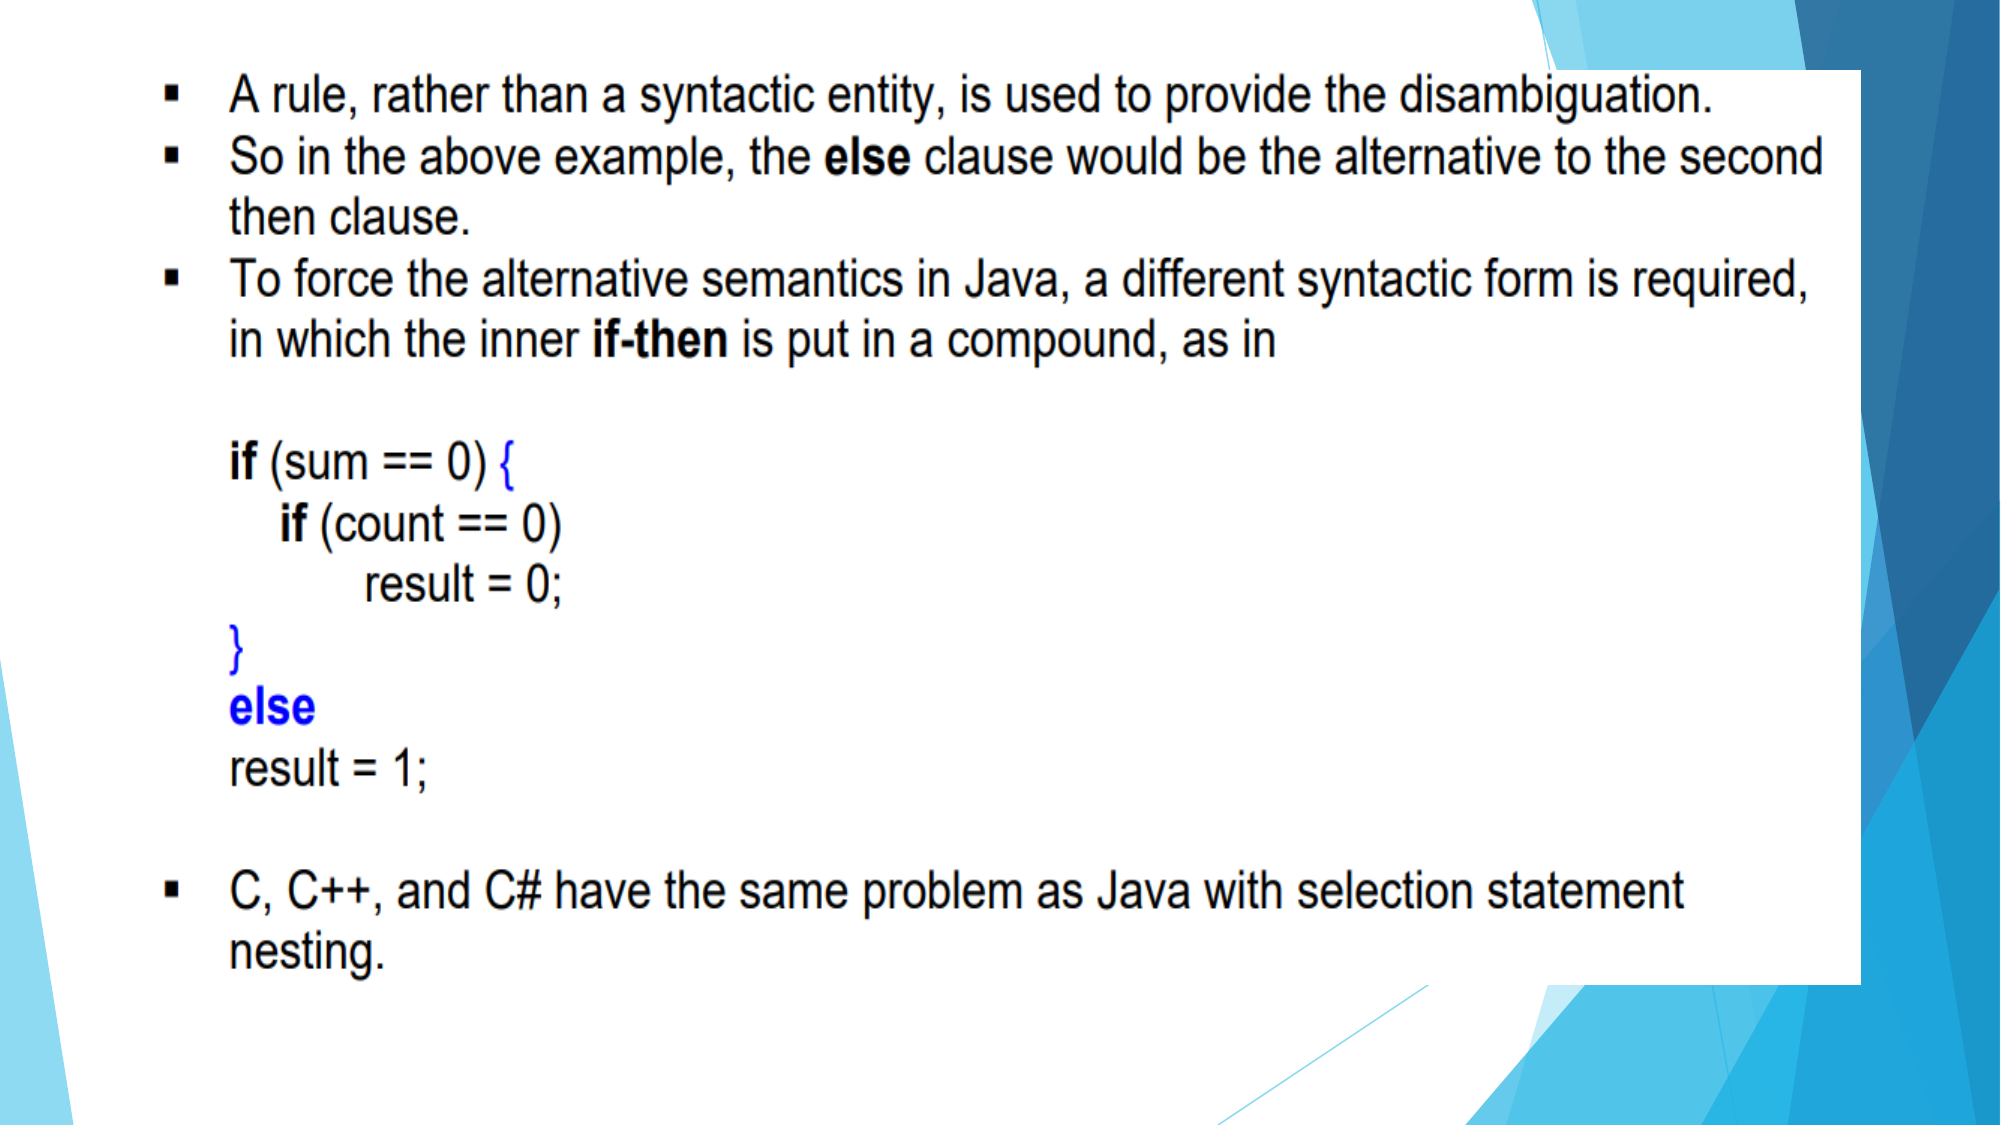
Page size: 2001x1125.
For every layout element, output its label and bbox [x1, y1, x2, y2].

list [110, 69, 1861, 985]
